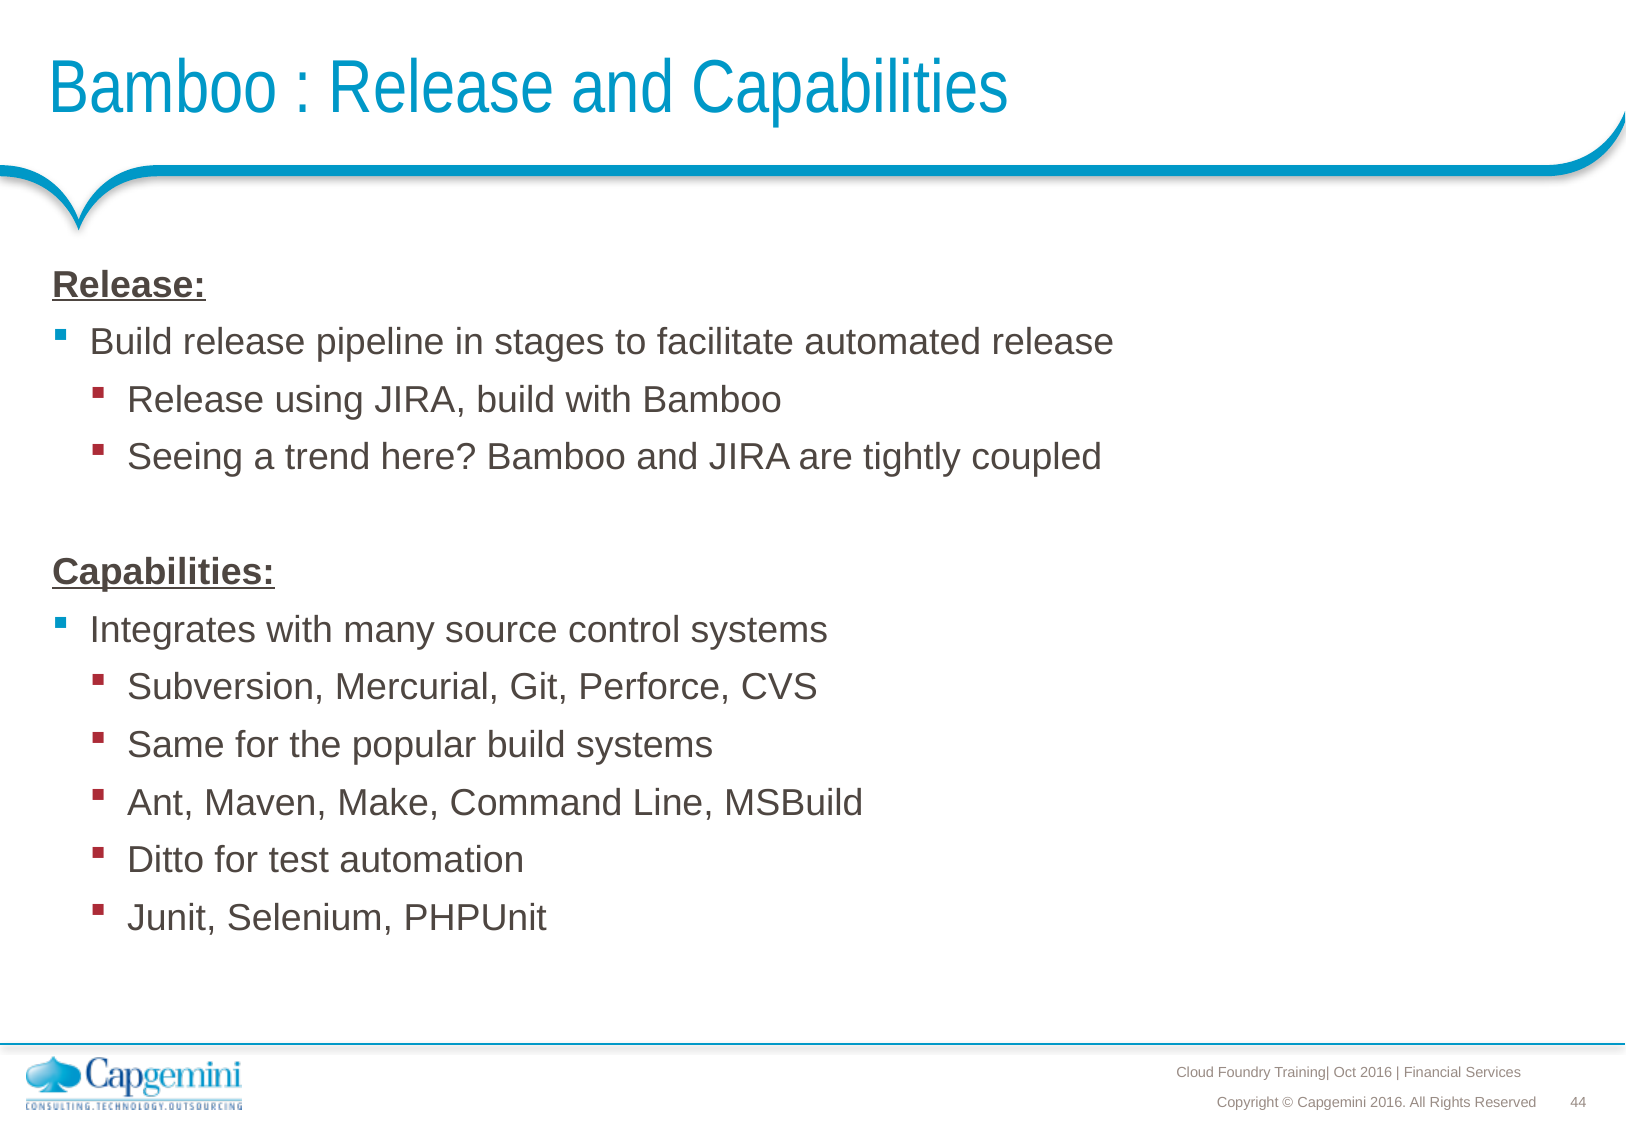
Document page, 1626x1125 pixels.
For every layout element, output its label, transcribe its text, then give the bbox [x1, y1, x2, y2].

list Release: Build release pipeline in stages to facilitate automated release Release using JIRA, build with Bamboo Seeing a trend here? Bamboo and JIRA are tightly coupled Capabilities: Integrates with many source control systems Subversion, Mercurial, Git, Perforce, CVS Same for the popular build systems Ant, Maven, Make, Command Line, MSBuild Ditto for test automation Junit, Selenium, PHPUnit [52, 247, 1573, 1000]
picture [26, 1056, 242, 1110]
title Bamboo : Release and Capabilities [0, 0, 1625, 165]
